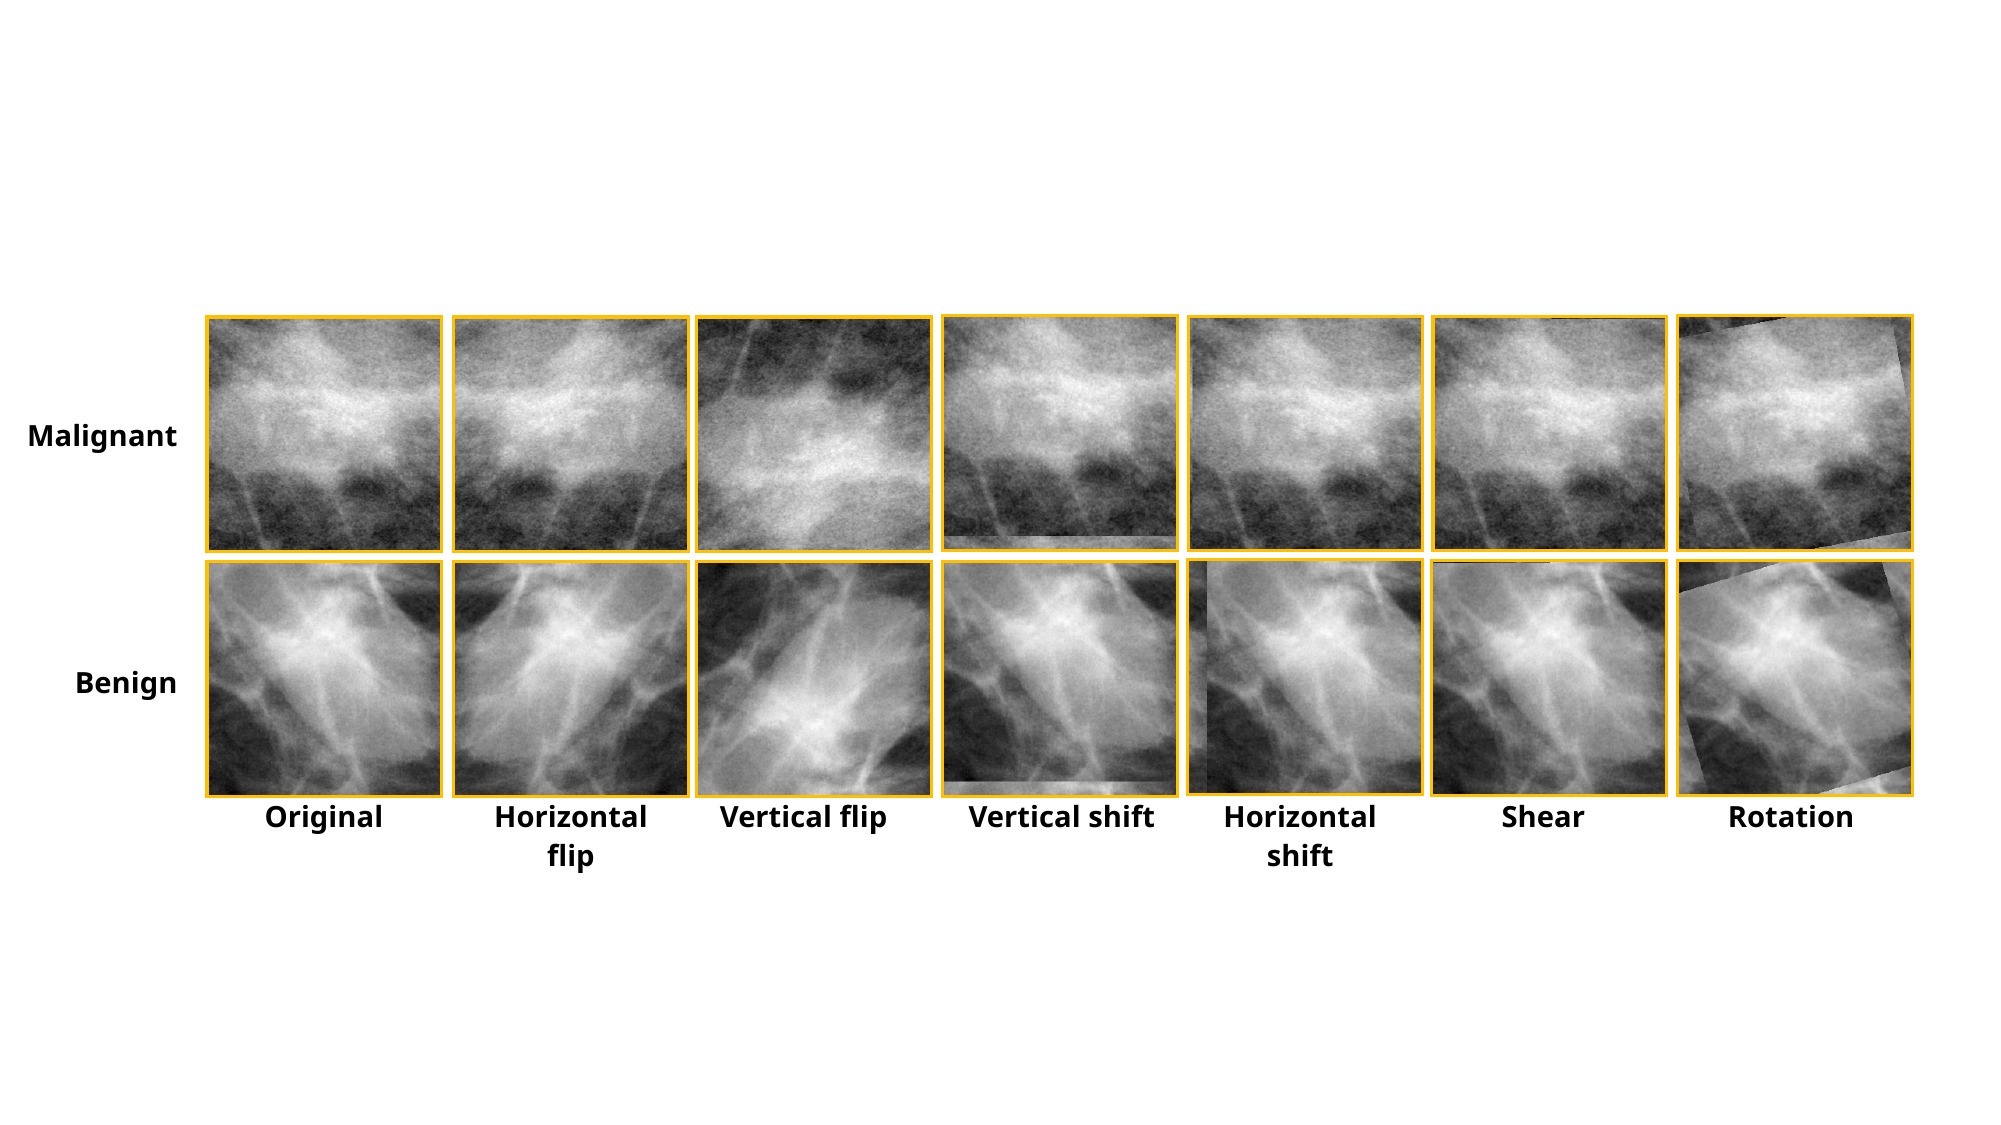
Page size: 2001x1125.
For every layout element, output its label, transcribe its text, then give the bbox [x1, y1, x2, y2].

picture [208, 562, 441, 796]
picture [1189, 318, 1421, 550]
text_box Malignant [0, 406, 193, 460]
text_box Horizontal shift [1183, 797, 1417, 880]
text_box Rotation [1678, 801, 1912, 841]
picture [1188, 561, 1421, 794]
text_box Vertical shift [945, 801, 1179, 841]
picture [1678, 317, 1912, 550]
text_box Benign [0, 653, 193, 707]
picture [697, 562, 930, 796]
text_box Vertical flip [687, 797, 920, 841]
picture [1678, 561, 1912, 795]
text_box Original [207, 801, 441, 841]
picture [944, 562, 1177, 796]
text_box Horizontal flip [454, 802, 688, 880]
picture [454, 318, 687, 551]
picture [1434, 318, 1666, 550]
picture [697, 318, 930, 551]
picture [944, 317, 1177, 550]
picture [208, 318, 441, 551]
picture [1433, 562, 1666, 795]
text_box Shear [1427, 787, 1660, 841]
picture [454, 562, 687, 796]
